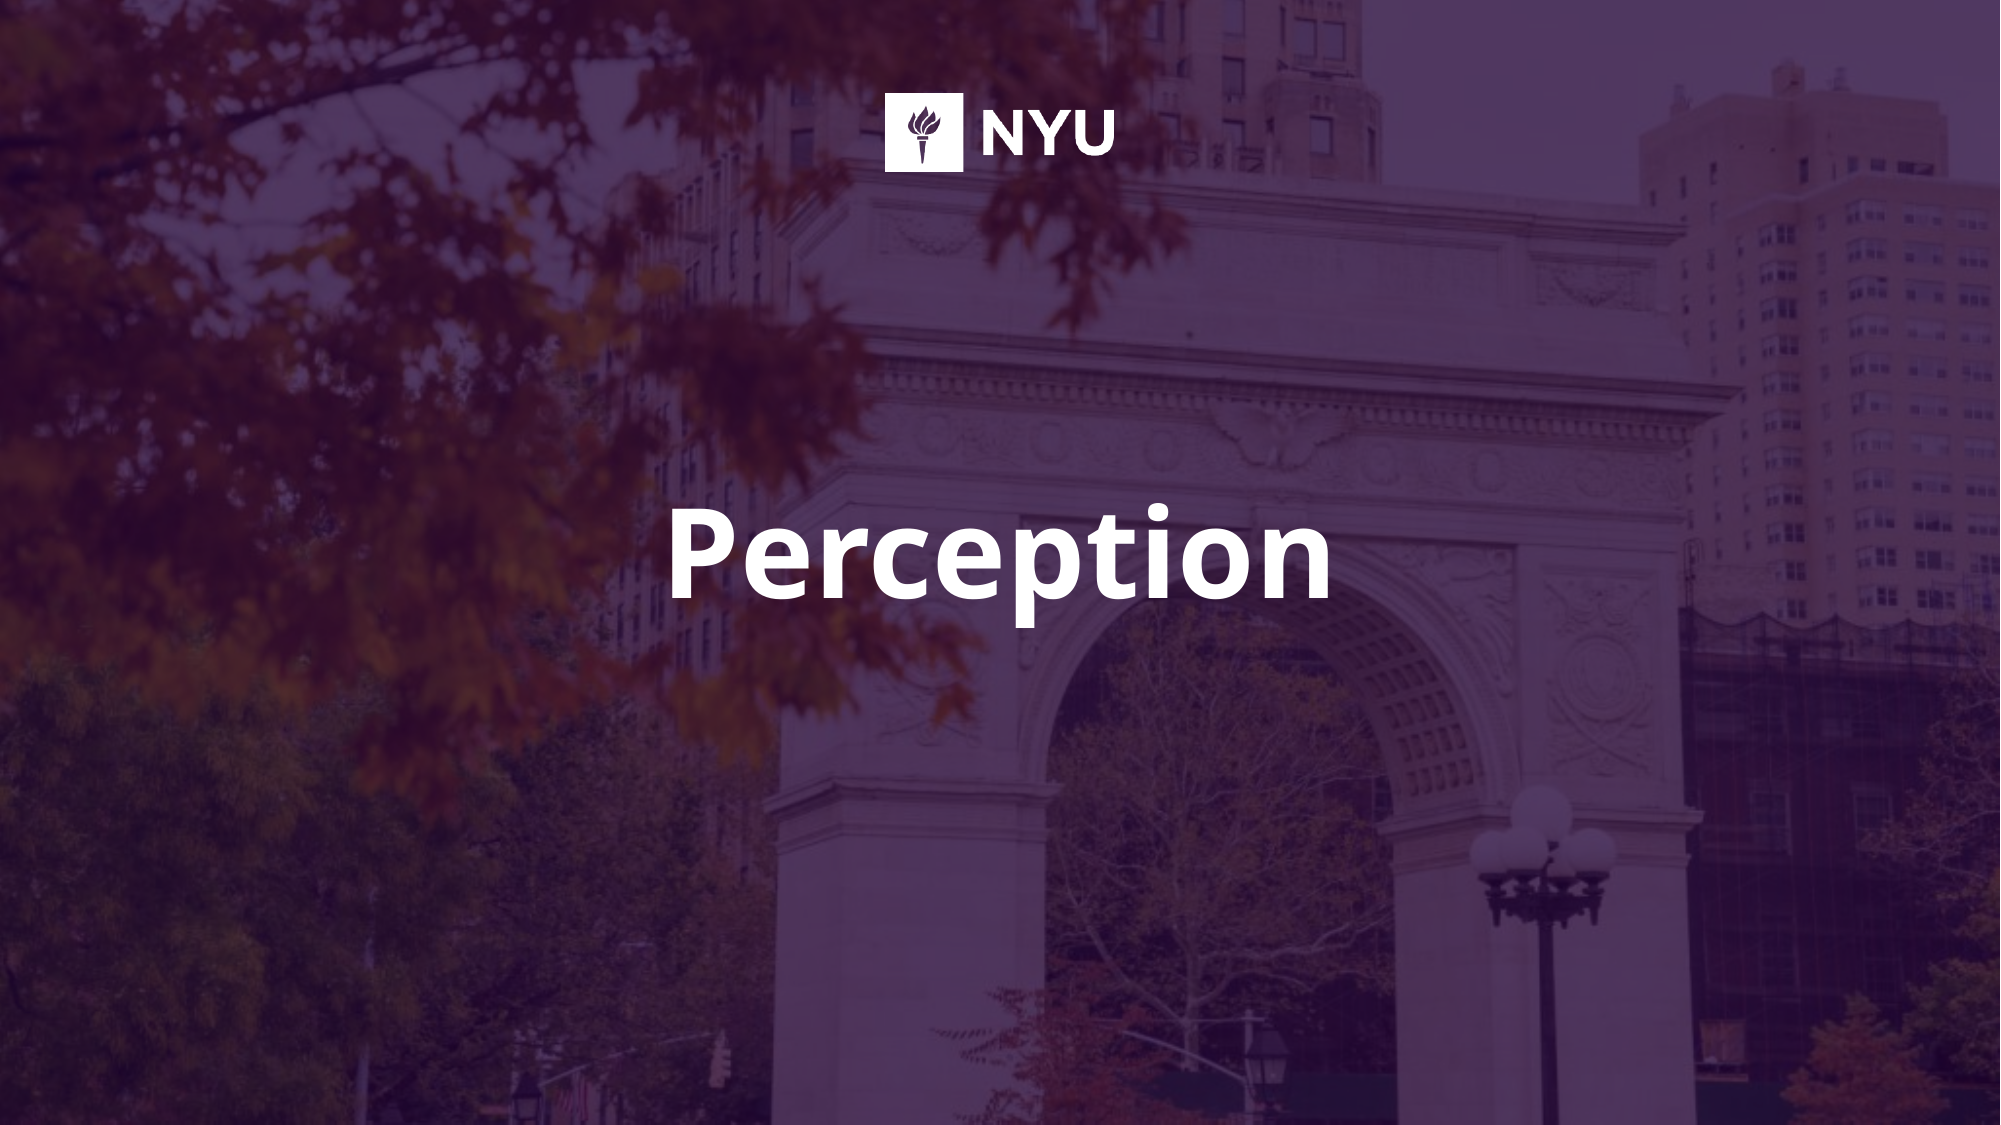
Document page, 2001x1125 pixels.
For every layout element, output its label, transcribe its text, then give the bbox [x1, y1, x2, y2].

text_box [249, 635, 1750, 851]
title Perception [197, 388, 1802, 737]
picture [885, 93, 1115, 172]
